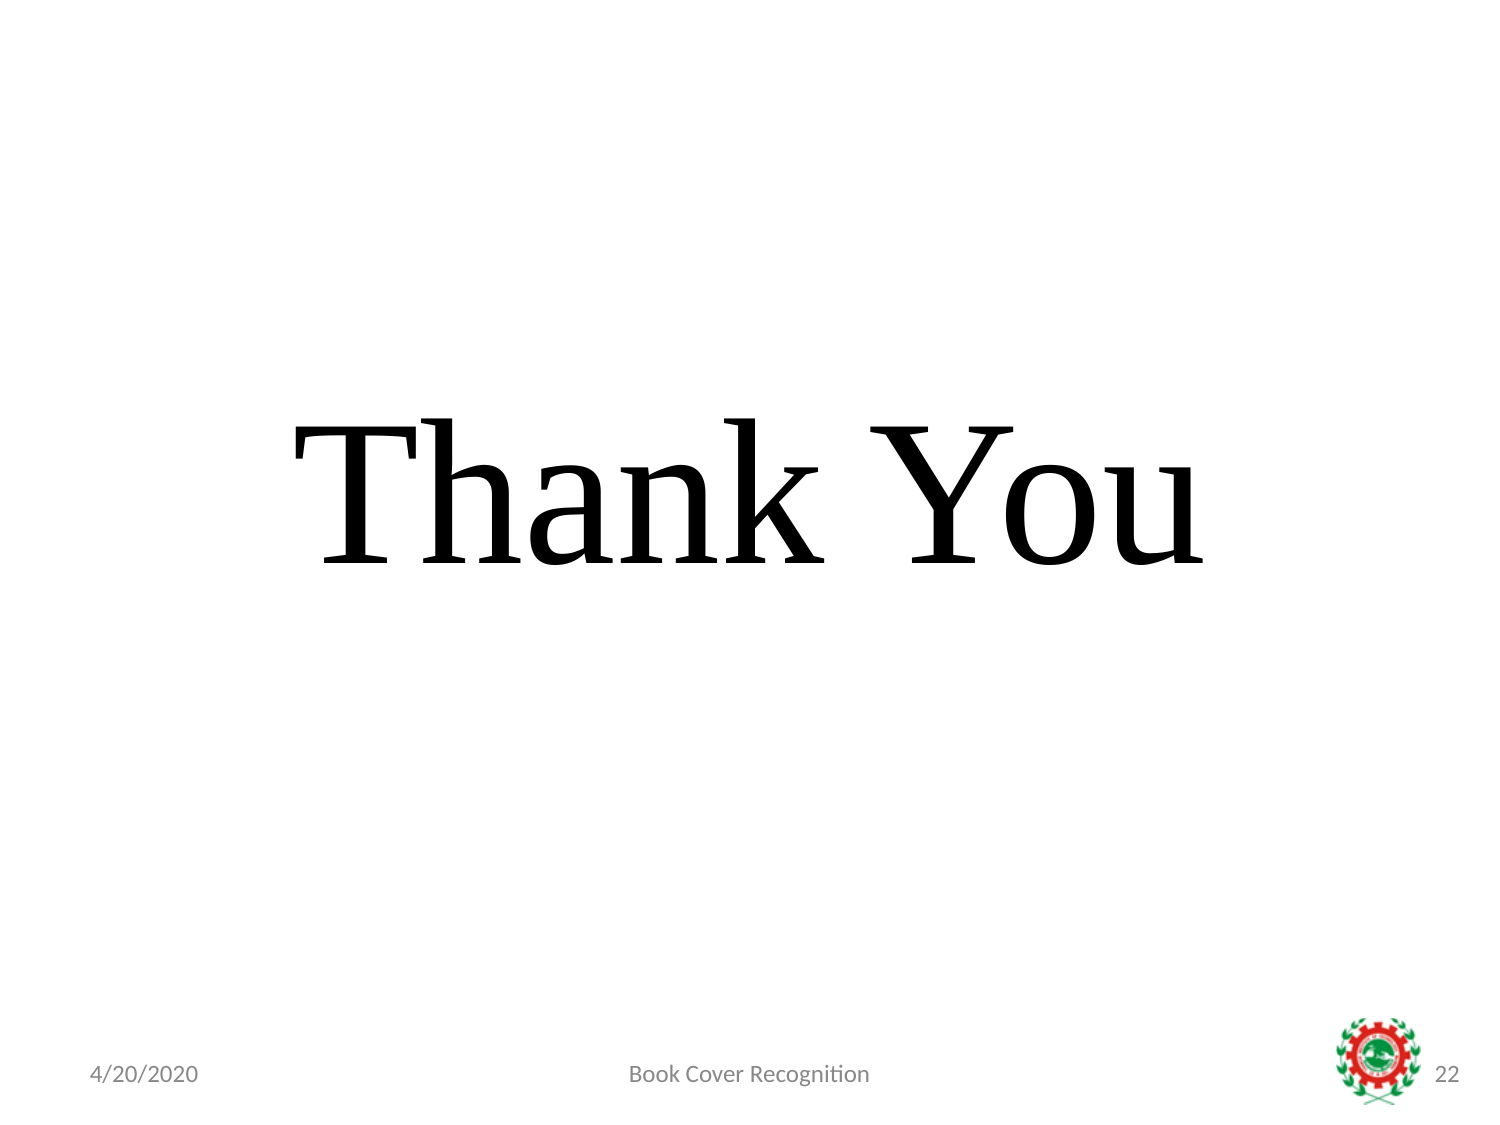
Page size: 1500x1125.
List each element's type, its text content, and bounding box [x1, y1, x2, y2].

text_box Book Cover Recognition [512, 1042, 988, 1103]
picture [1336, 1018, 1421, 1042]
text_box 4/20/2020 [75, 1042, 425, 1103]
text_box ‹#› [1125, 1042, 1475, 1103]
text_box Thank You [74, 386, 1425, 574]
